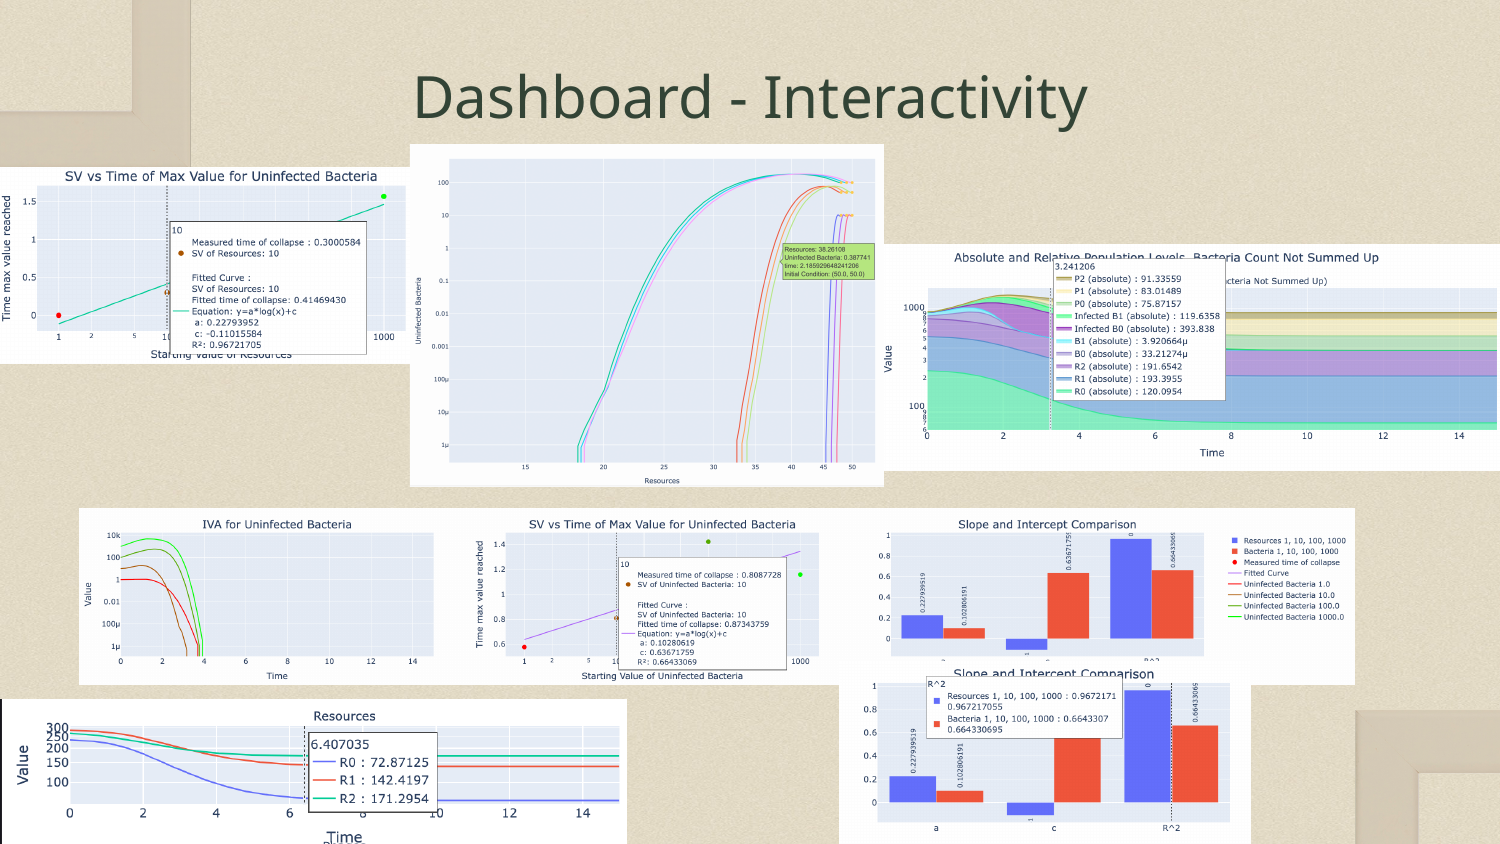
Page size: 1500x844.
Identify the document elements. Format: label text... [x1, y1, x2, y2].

picture [0, 0, 1500, 844]
title Dashboard - Interactivity [301, 45, 1199, 140]
